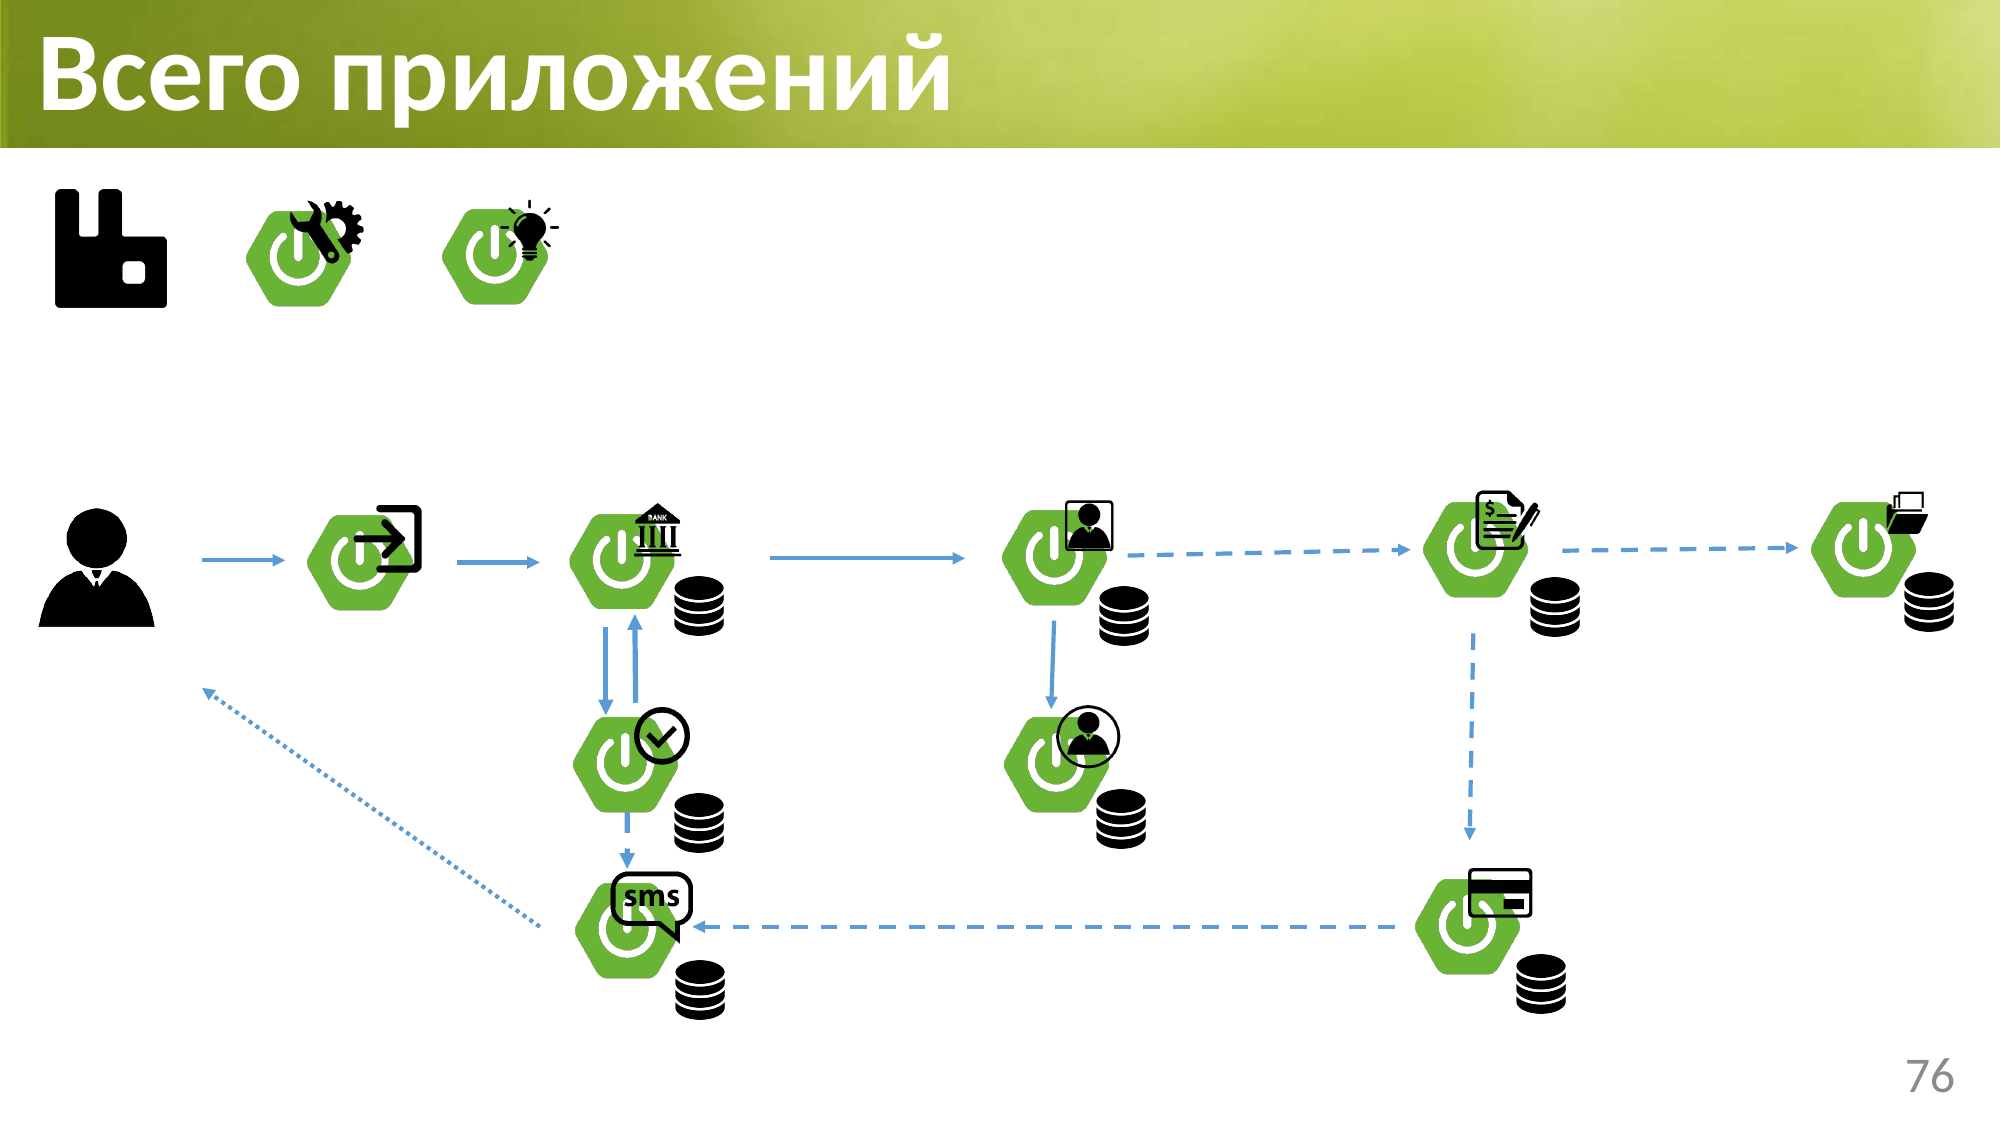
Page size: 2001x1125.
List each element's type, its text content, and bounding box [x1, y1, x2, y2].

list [38, 508, 155, 627]
picture [54, 189, 167, 308]
picture [1402, 867, 1571, 1014]
slide_number 76 [1520, 1042, 1971, 1103]
picture [429, 197, 561, 316]
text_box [1469, 633, 1474, 841]
picture [989, 498, 1154, 646]
picture [556, 502, 729, 636]
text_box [1562, 547, 1799, 551]
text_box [202, 687, 540, 927]
picture [294, 503, 426, 622]
picture [1410, 490, 1585, 637]
picture [1798, 490, 1959, 632]
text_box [1127, 549, 1411, 556]
picture [233, 199, 364, 318]
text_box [1051, 620, 1055, 705]
picture [560, 705, 729, 854]
picture [991, 705, 1151, 849]
picture [0, 0, 2000, 148]
picture [562, 871, 730, 1020]
